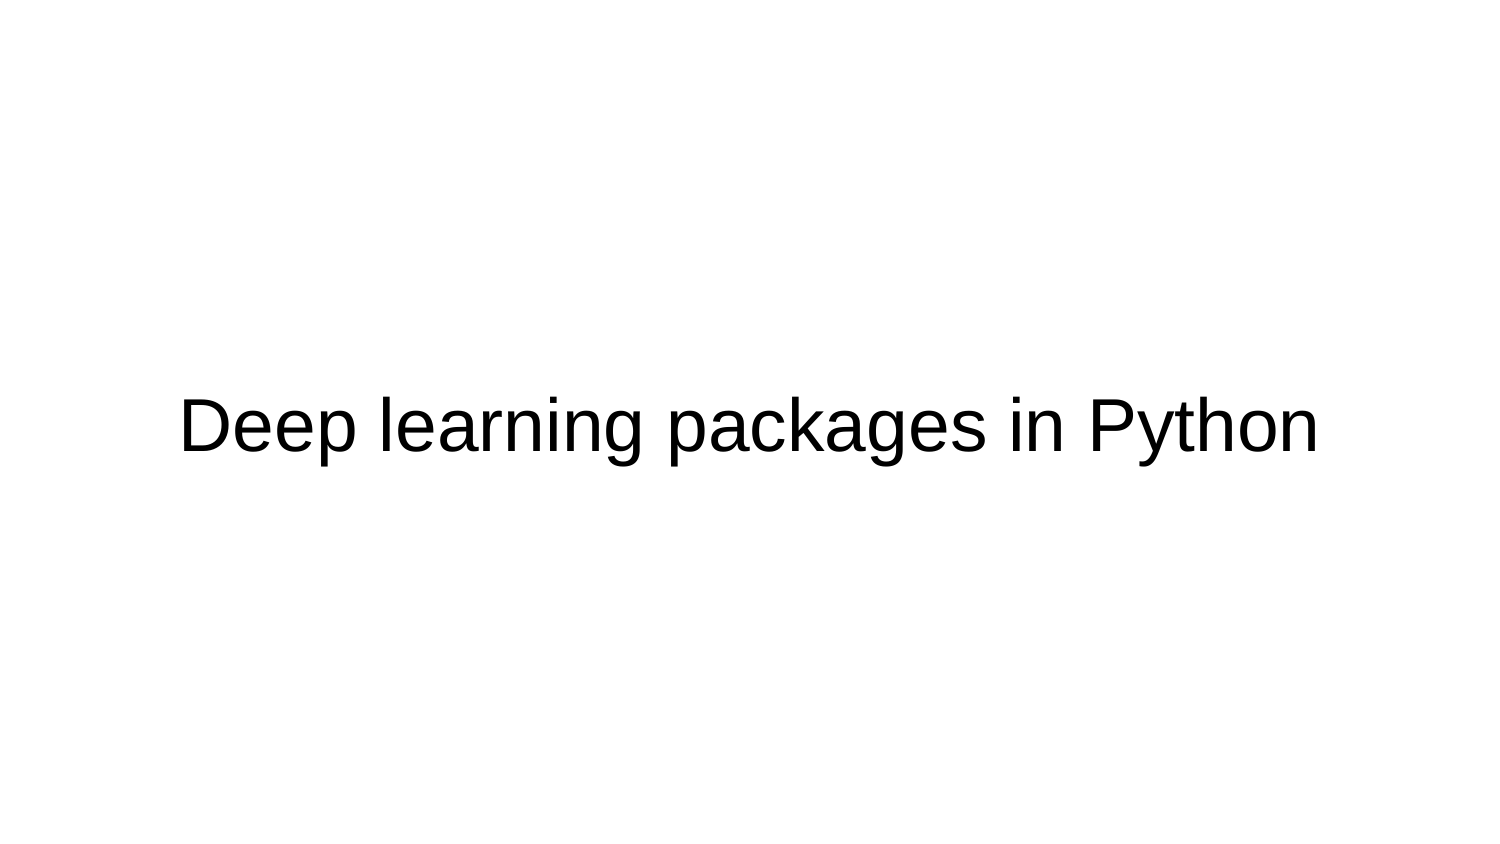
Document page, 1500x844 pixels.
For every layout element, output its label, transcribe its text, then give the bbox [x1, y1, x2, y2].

title Deep learning packages in Python [51, 352, 1449, 491]
